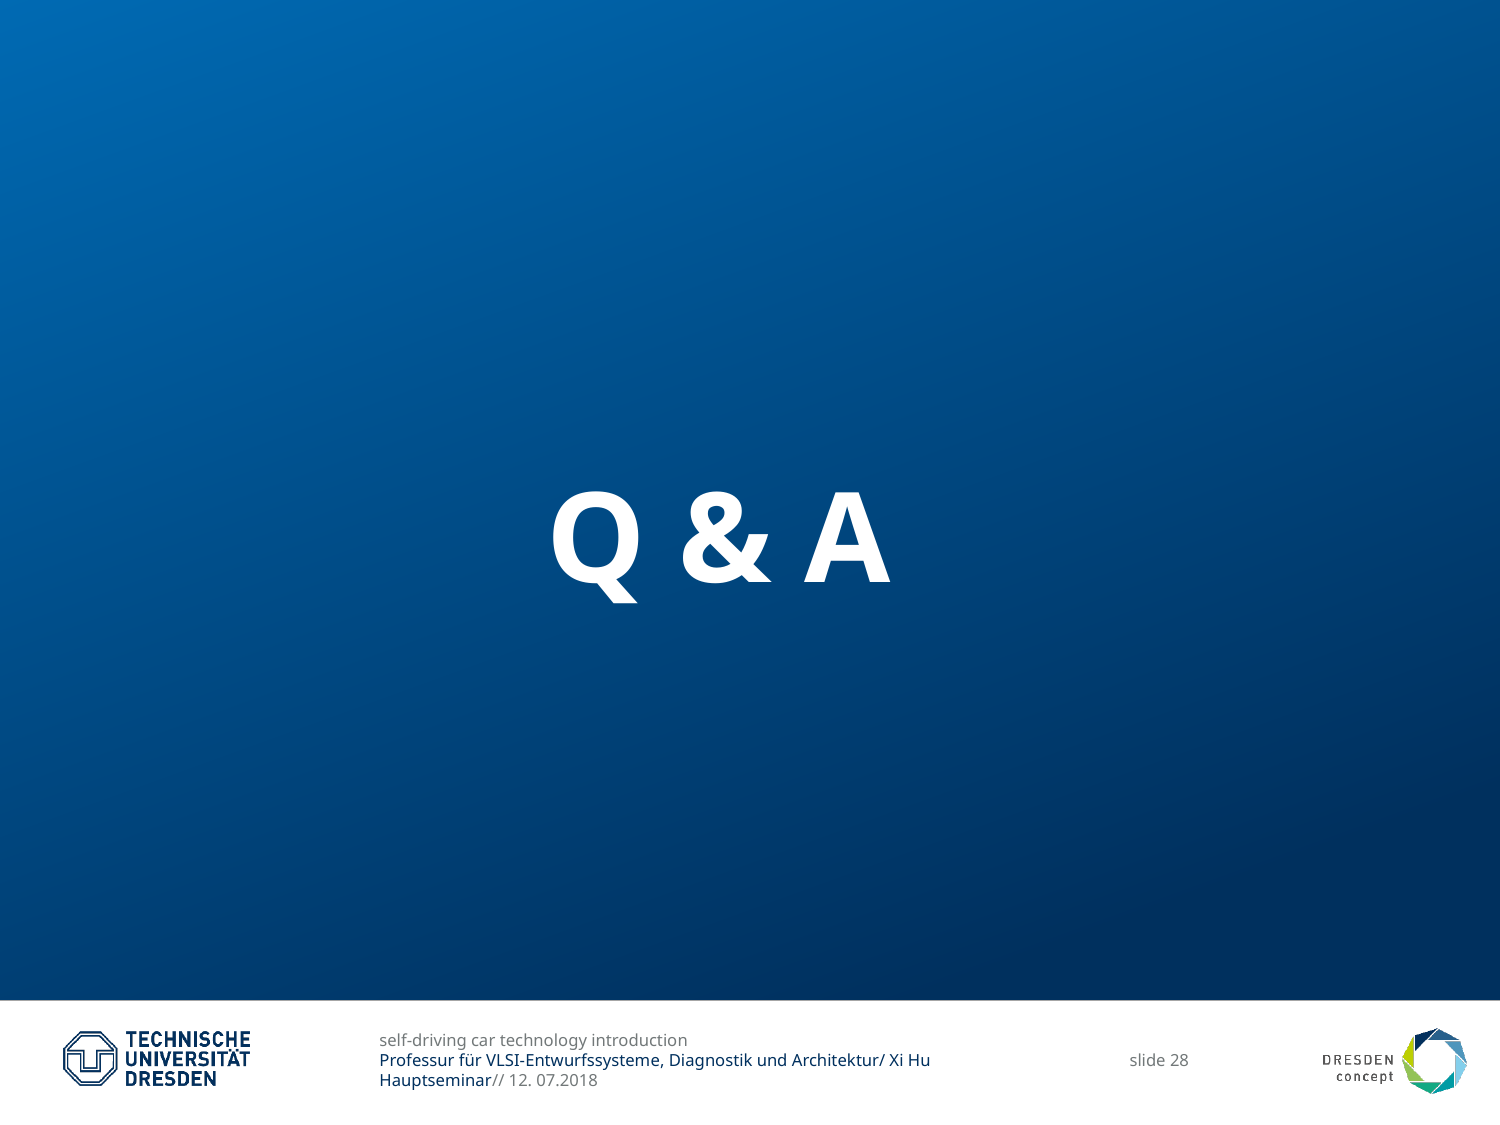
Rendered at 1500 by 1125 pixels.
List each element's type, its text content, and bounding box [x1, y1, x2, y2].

picture [63, 1031, 250, 1086]
picture [1323, 1028, 1467, 1094]
title Q & A [528, 457, 932, 654]
